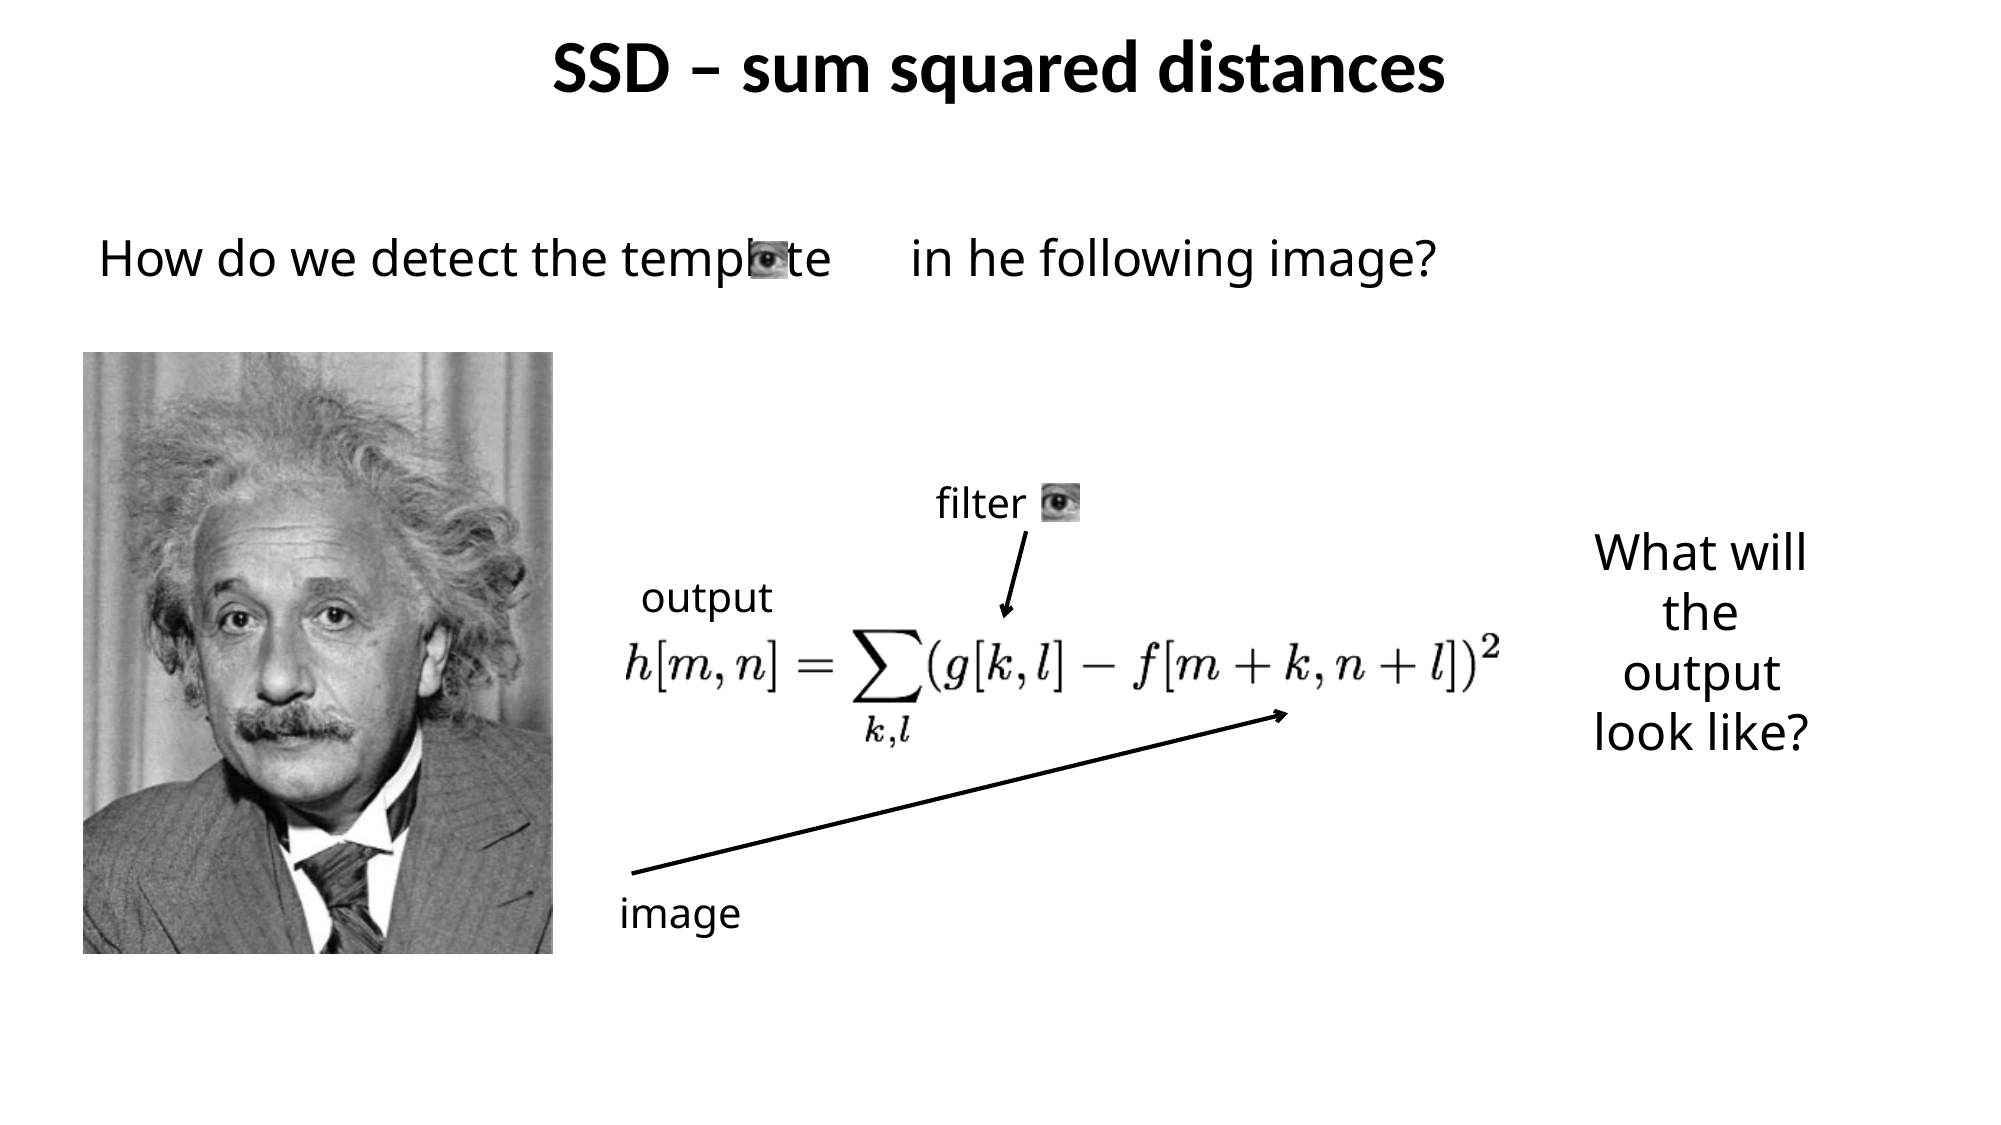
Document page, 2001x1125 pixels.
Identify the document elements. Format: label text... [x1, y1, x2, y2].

text_box filter [930, 472, 1032, 532]
text_box output [635, 565, 778, 626]
text_box What will the output look like? [1583, 515, 1820, 765]
picture [626, 628, 1500, 749]
title SSD – sum squared distances [33, 0, 1967, 125]
picture [1041, 483, 1080, 522]
text_box How do we detect the template in he following image? [83, 217, 1917, 303]
picture [749, 240, 789, 280]
picture [82, 352, 553, 954]
text_box image [614, 881, 757, 942]
